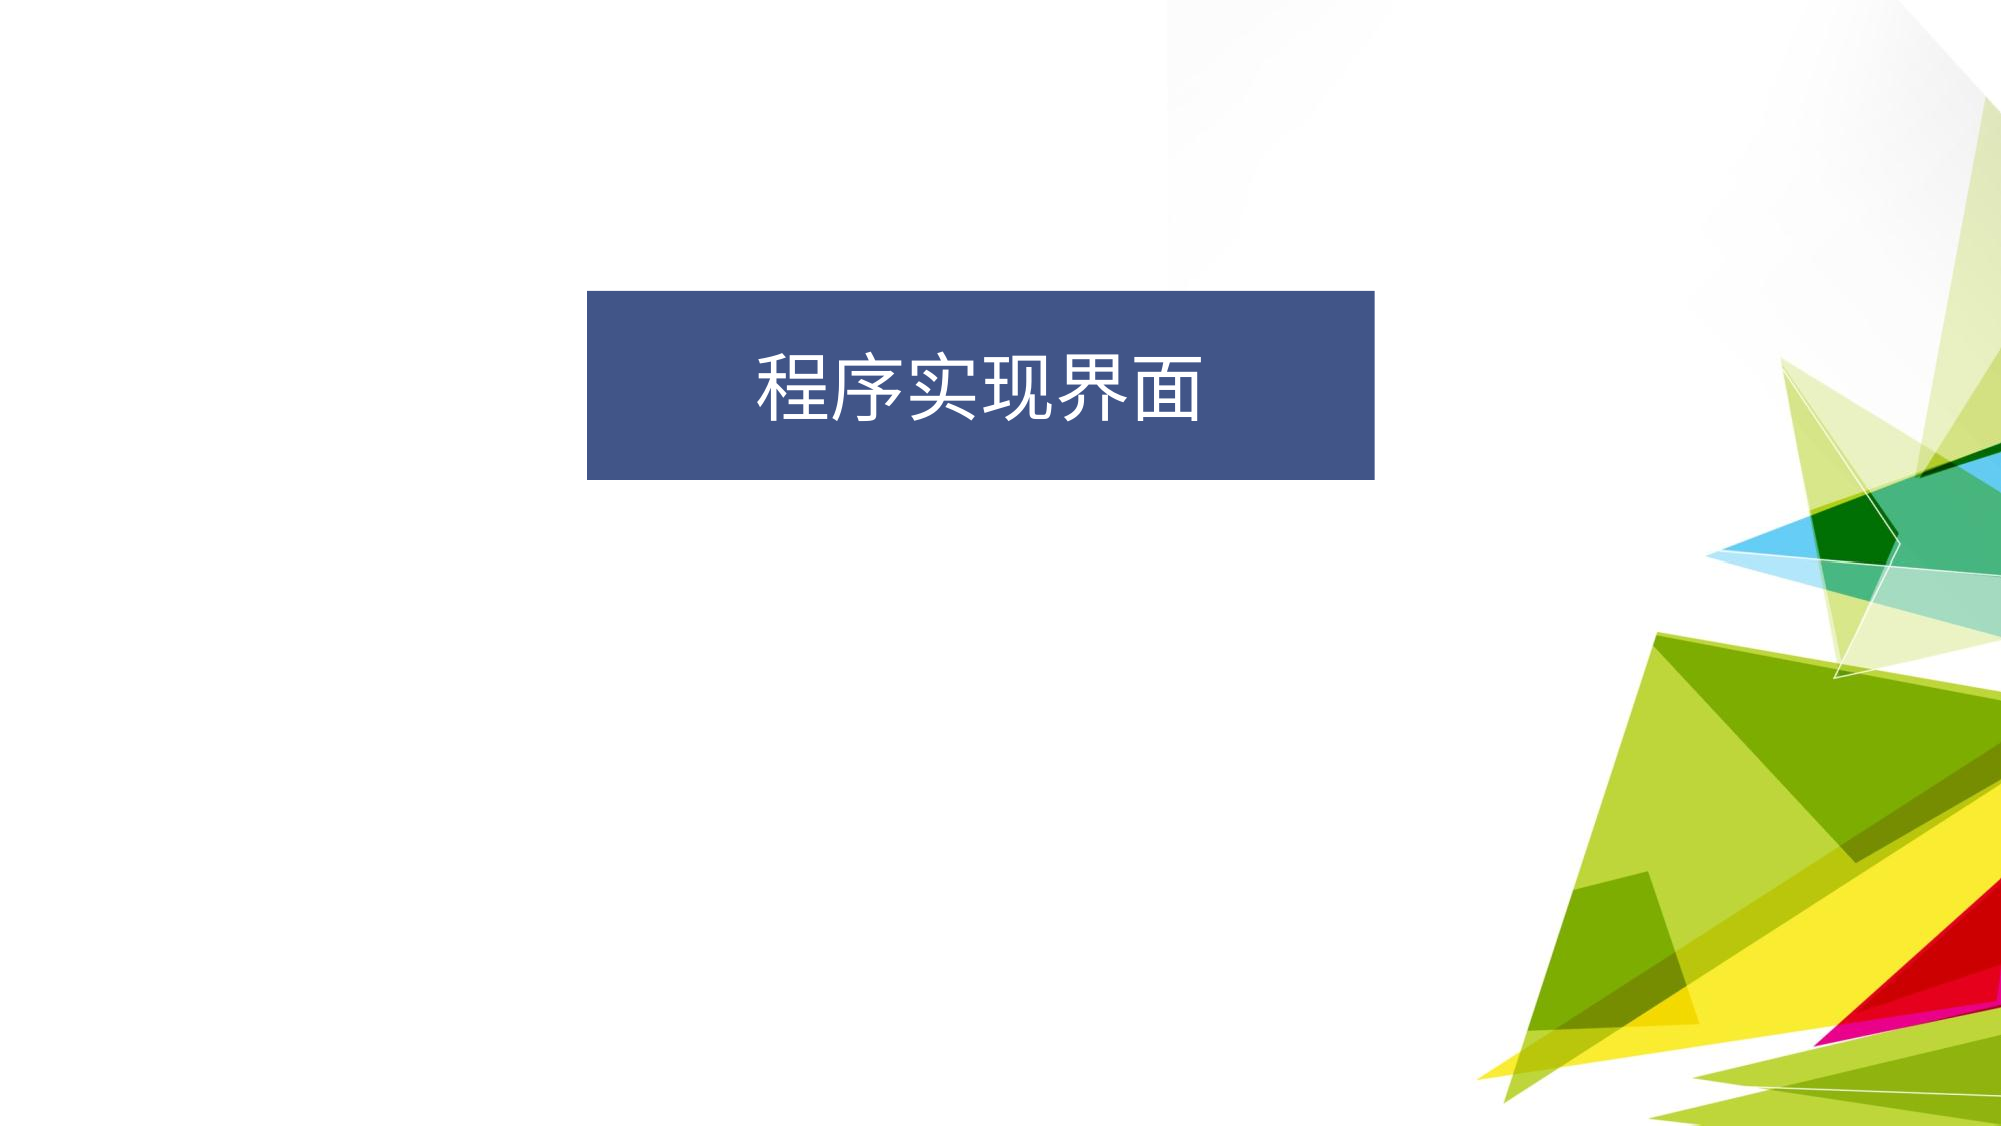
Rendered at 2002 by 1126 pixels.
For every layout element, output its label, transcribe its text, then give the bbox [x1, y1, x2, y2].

picture [0, 0, 2001, 1126]
text_box 程序实现界面 [586, 290, 1376, 481]
